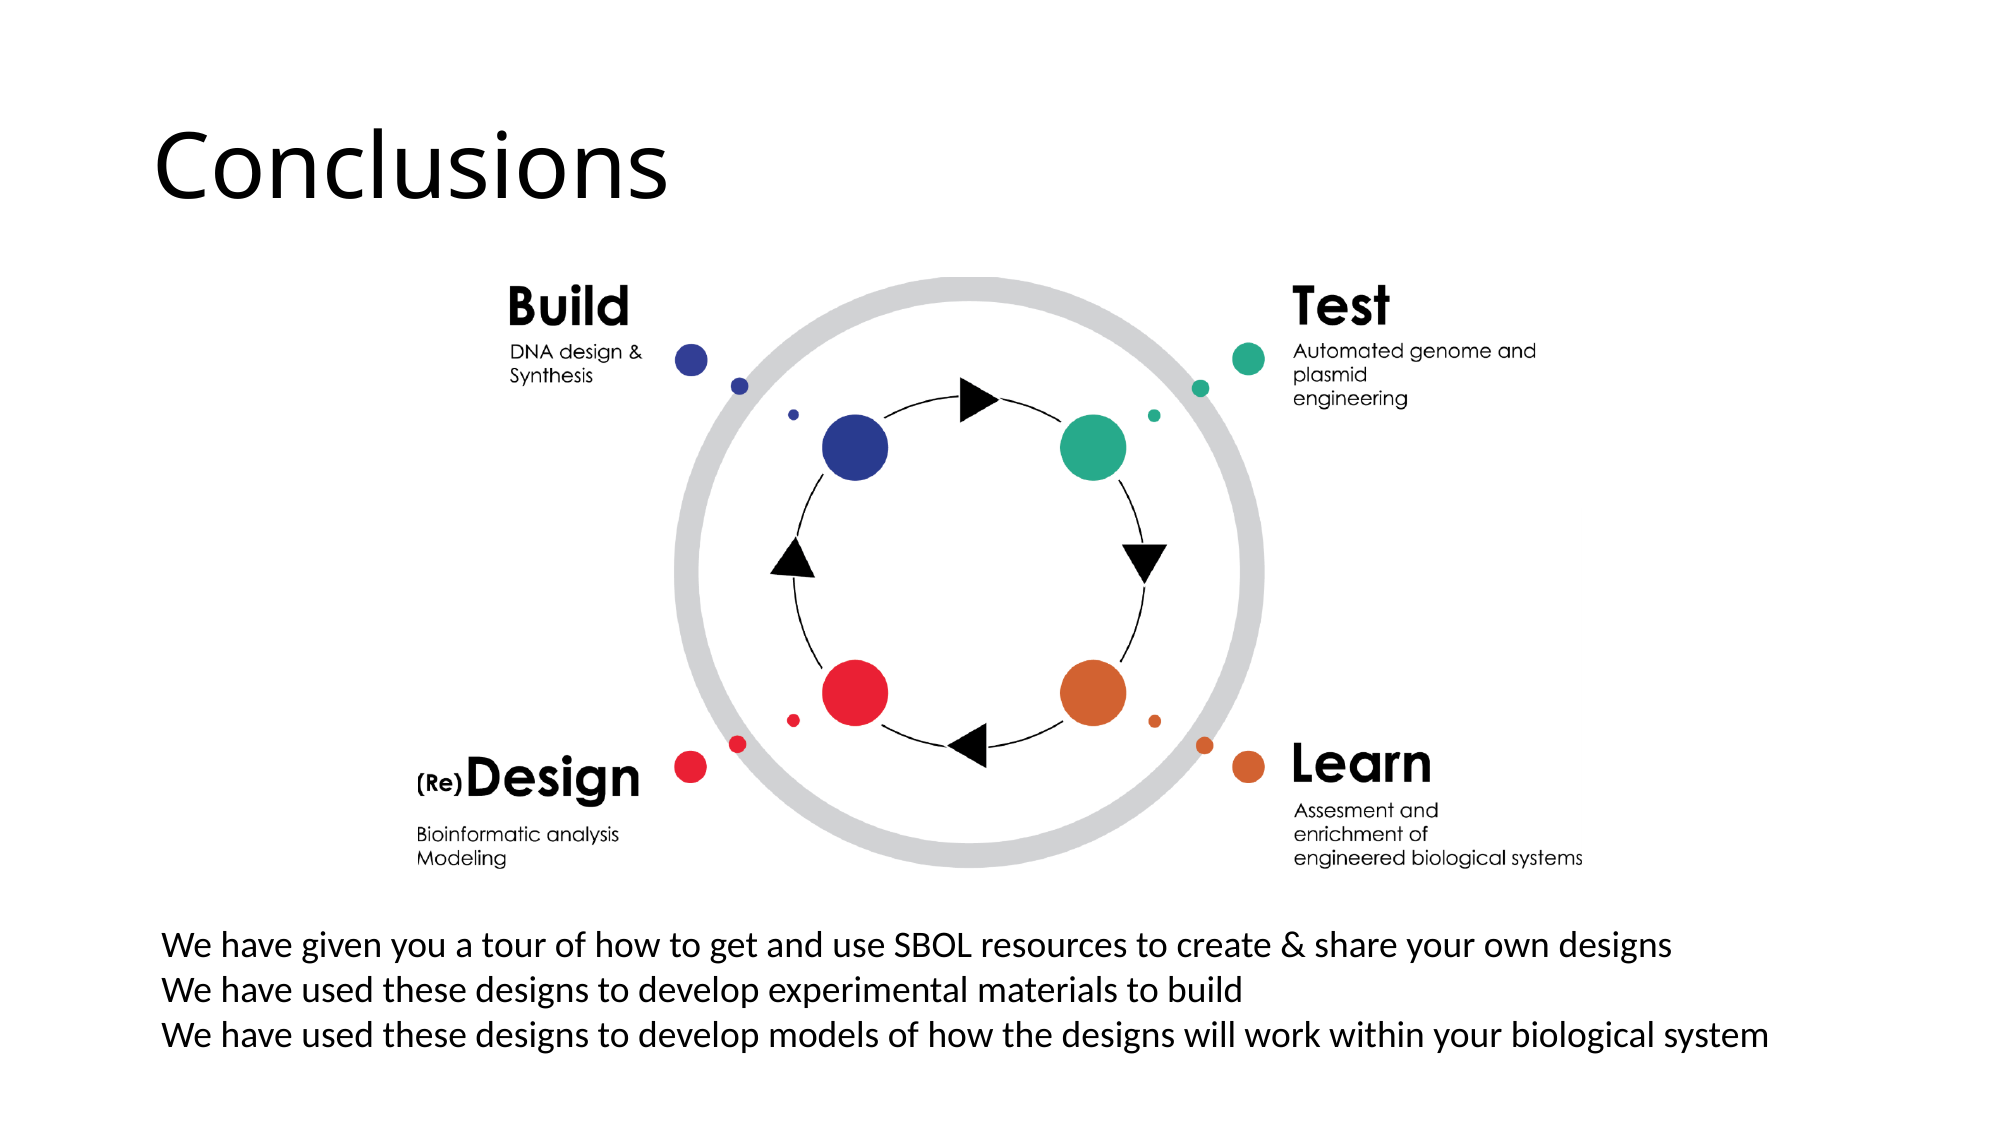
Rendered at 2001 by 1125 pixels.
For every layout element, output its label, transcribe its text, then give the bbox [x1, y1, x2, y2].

picture [417, 277, 1582, 869]
title Conclusions [137, 59, 1863, 278]
text_box We have given you a tour of how to get and use SBOL resources to create & share your own designs We have used these designs to develop experimental materials to build We have used these designs to develop models of how the designs will work within your biological system [146, 912, 1787, 1063]
